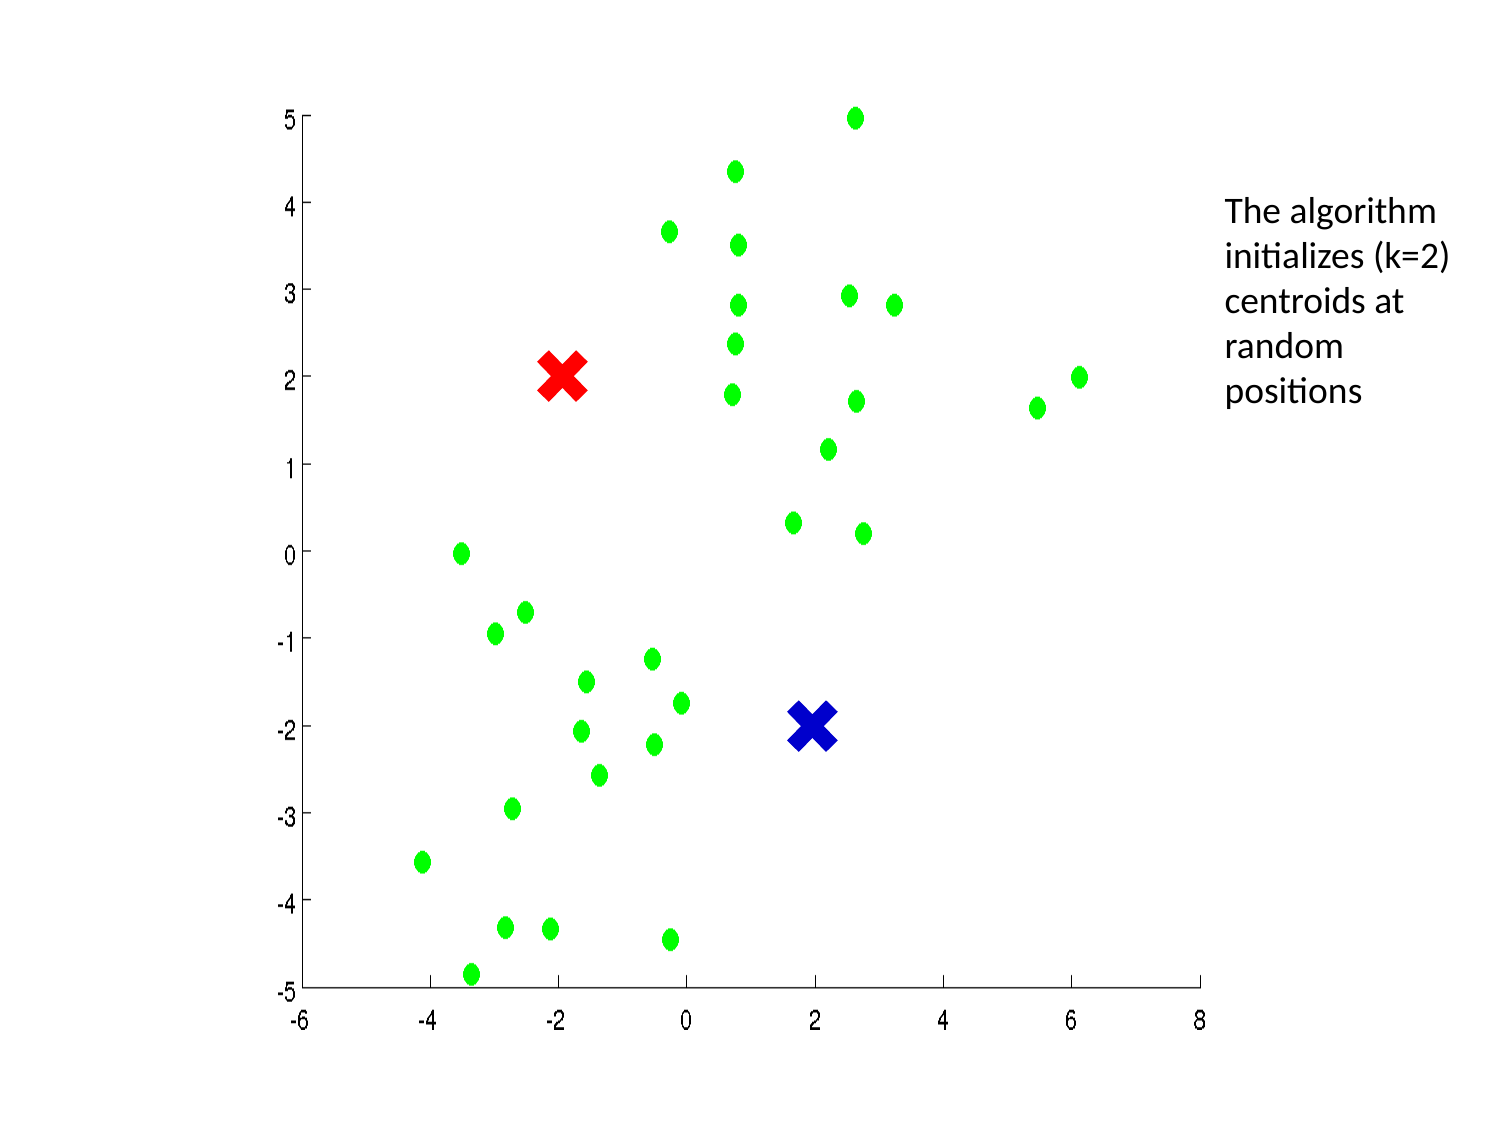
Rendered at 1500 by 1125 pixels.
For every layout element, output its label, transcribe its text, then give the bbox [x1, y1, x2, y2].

picture [274, 95, 1211, 1030]
text_box The algorithm initializes (k=2) centroids at random positions [1215, 179, 1500, 419]
